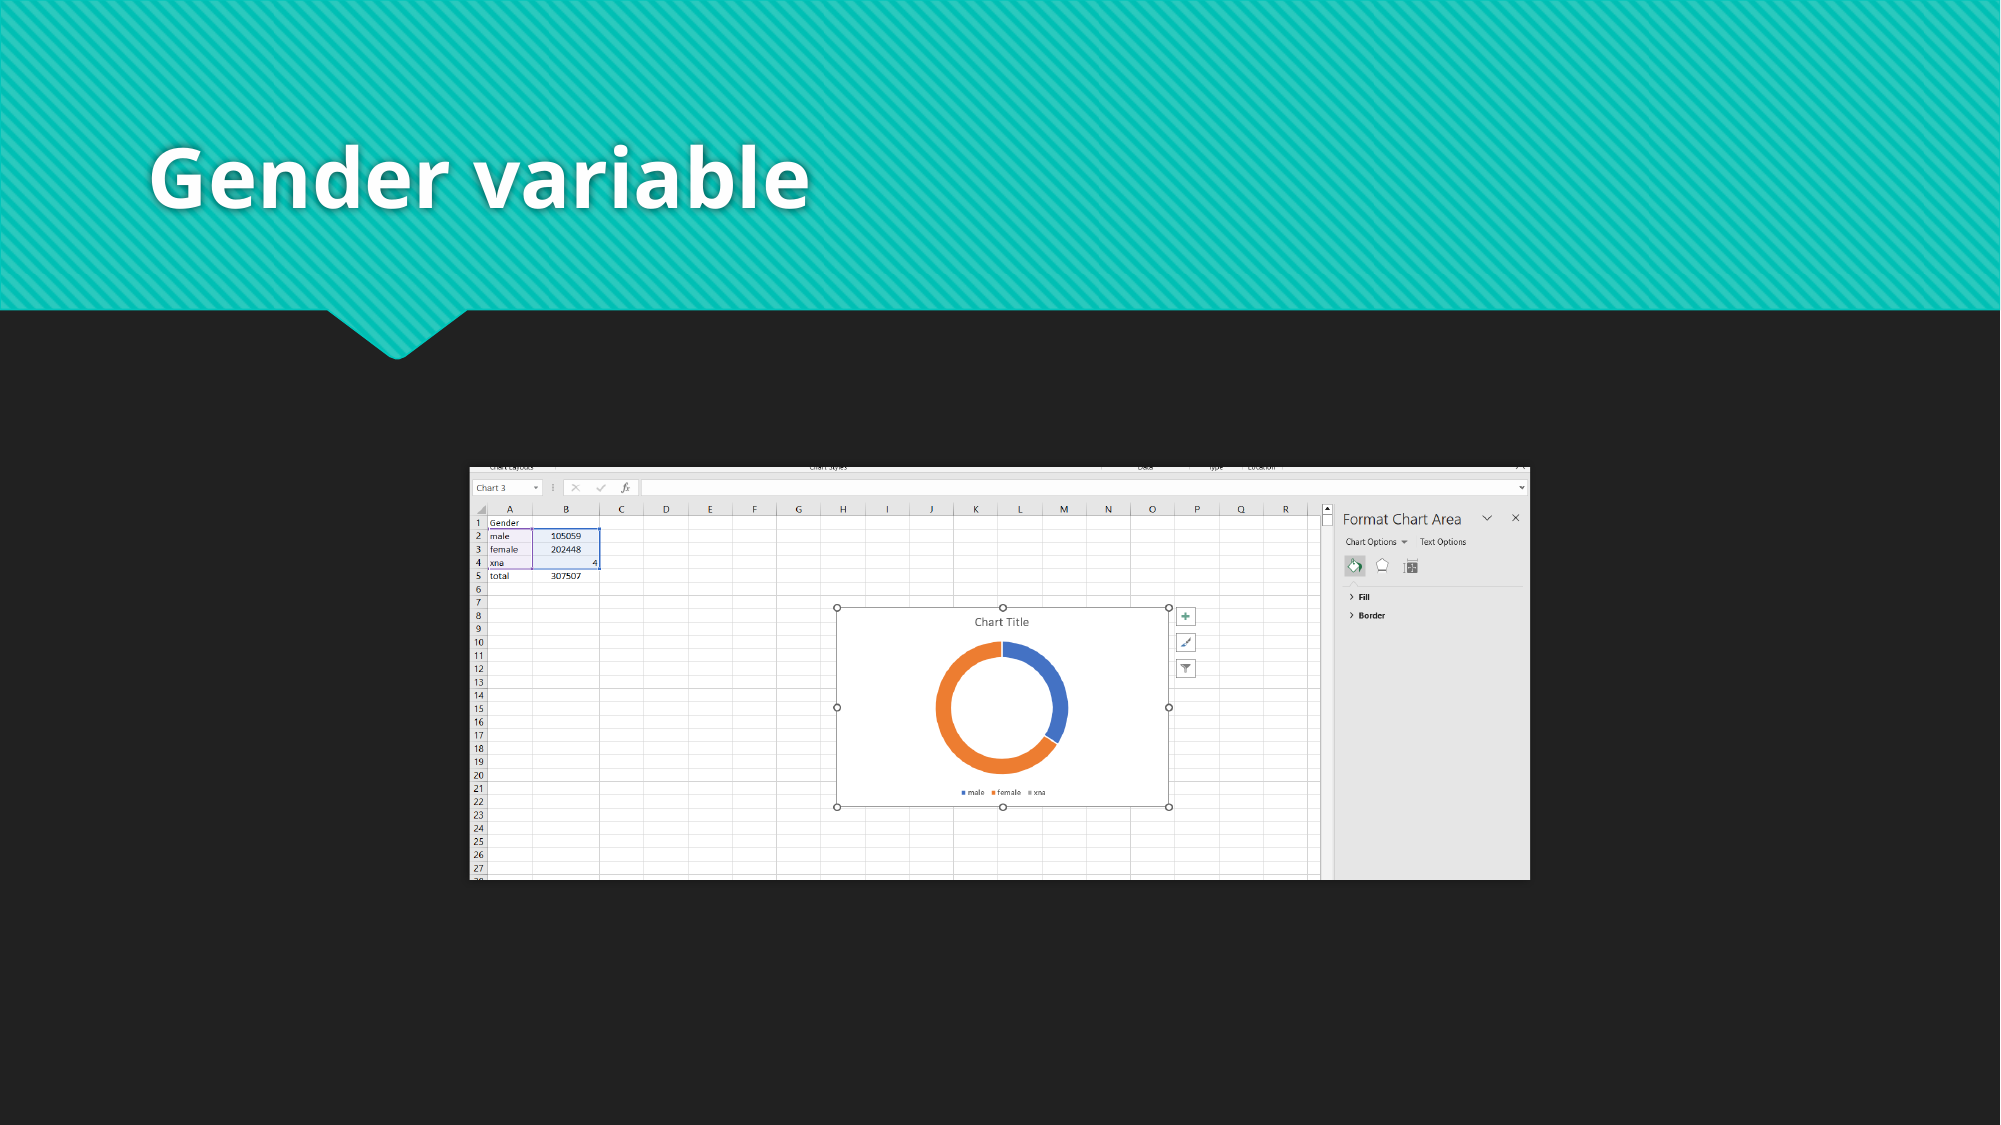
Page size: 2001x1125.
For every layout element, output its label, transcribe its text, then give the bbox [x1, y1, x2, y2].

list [469, 467, 1531, 880]
title Gender variable [132, 73, 1868, 233]
